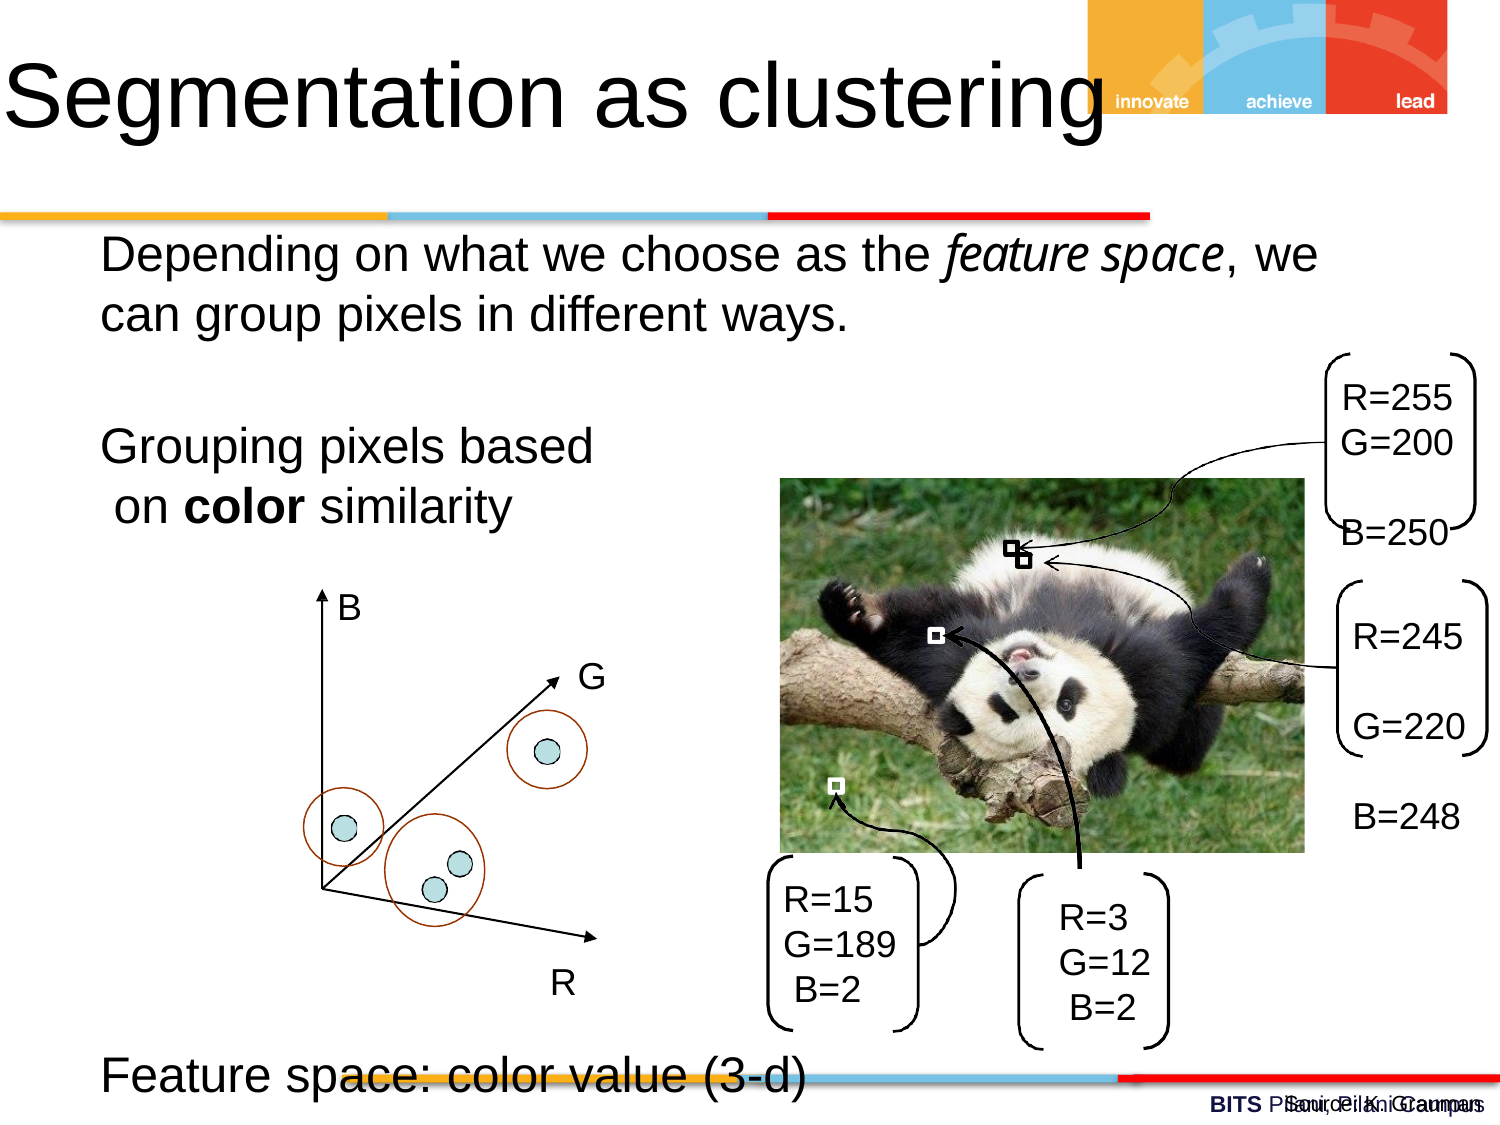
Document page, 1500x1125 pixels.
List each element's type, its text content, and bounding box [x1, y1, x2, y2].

text_box [768, 865, 774, 1022]
text_box R [547, 956, 579, 1004]
text_box G=200 B=250 [1371, 418, 1456, 553]
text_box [302, 588, 598, 944]
text_box Source: K. Grauman [1282, 1086, 1487, 1116]
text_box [779, 351, 1364, 1051]
text_box Grouping pixels based on color similarity [98, 411, 600, 534]
text_box R=245 G=220 B=248 [1371, 610, 1468, 838]
title Segmentation as clustering [0, 34, 1112, 225]
picture [1087, 0, 1448, 114]
text_box Depending on what we choose as the feature space, we can group pixels in different ways. R=255 [98, 219, 1454, 418]
text_box [1462, 580, 1488, 756]
text_box Feature space: color value (3-d) [98, 1040, 812, 1103]
text_box G [602, 650, 610, 698]
text_box B [335, 581, 365, 587]
text_box [1450, 354, 1476, 529]
